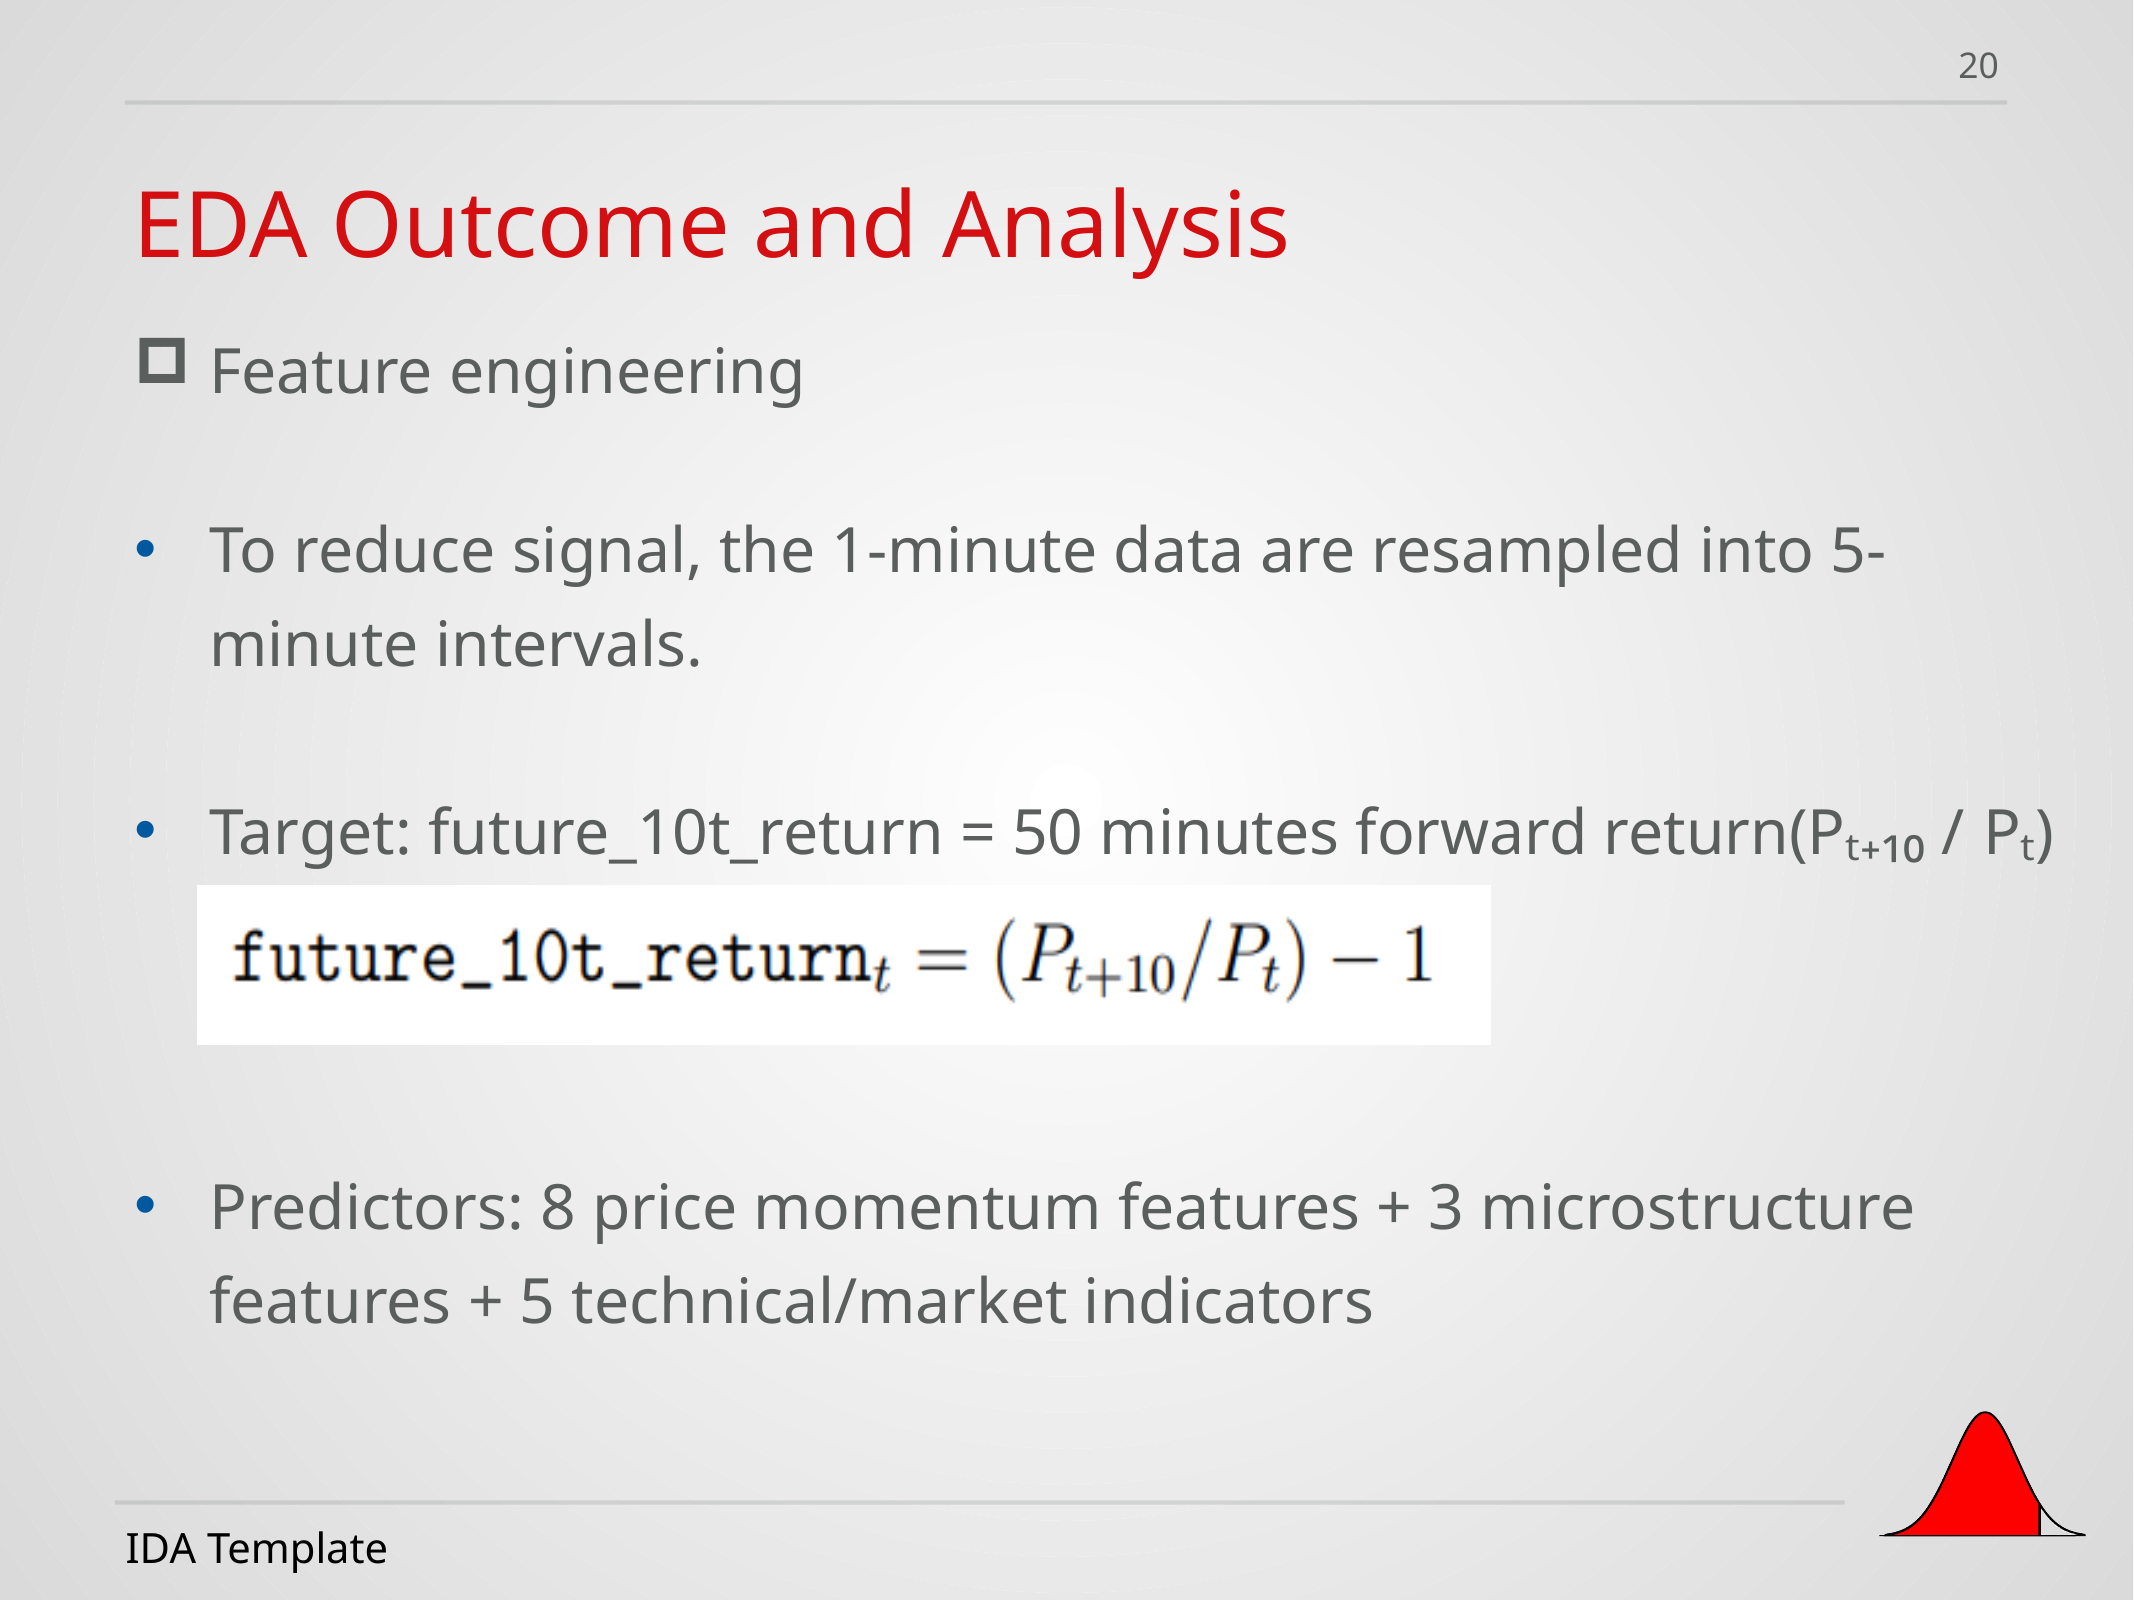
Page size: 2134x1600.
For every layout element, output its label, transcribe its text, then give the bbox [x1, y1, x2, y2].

picture [1879, 1486, 2086, 1537]
list IDA Template [116, 1514, 1017, 1581]
slide_number 20 [1925, 34, 2008, 101]
text_box Feature engineering [126, 315, 2008, 416]
list EDA Outcome and Analysis [124, 124, 2007, 226]
text_box To reduce signal, the 1-minute data are resampled into 5-minute intervals. Target: future_10t_return = 50 minutes forward return(Pₜ₊₁₀ / ​​Pₜ) − 1 Predictors: 8 price momentum features + 3 microstructure features + 5 technical/market indicators [126, 483, 2078, 1486]
picture [197, 884, 1491, 1046]
